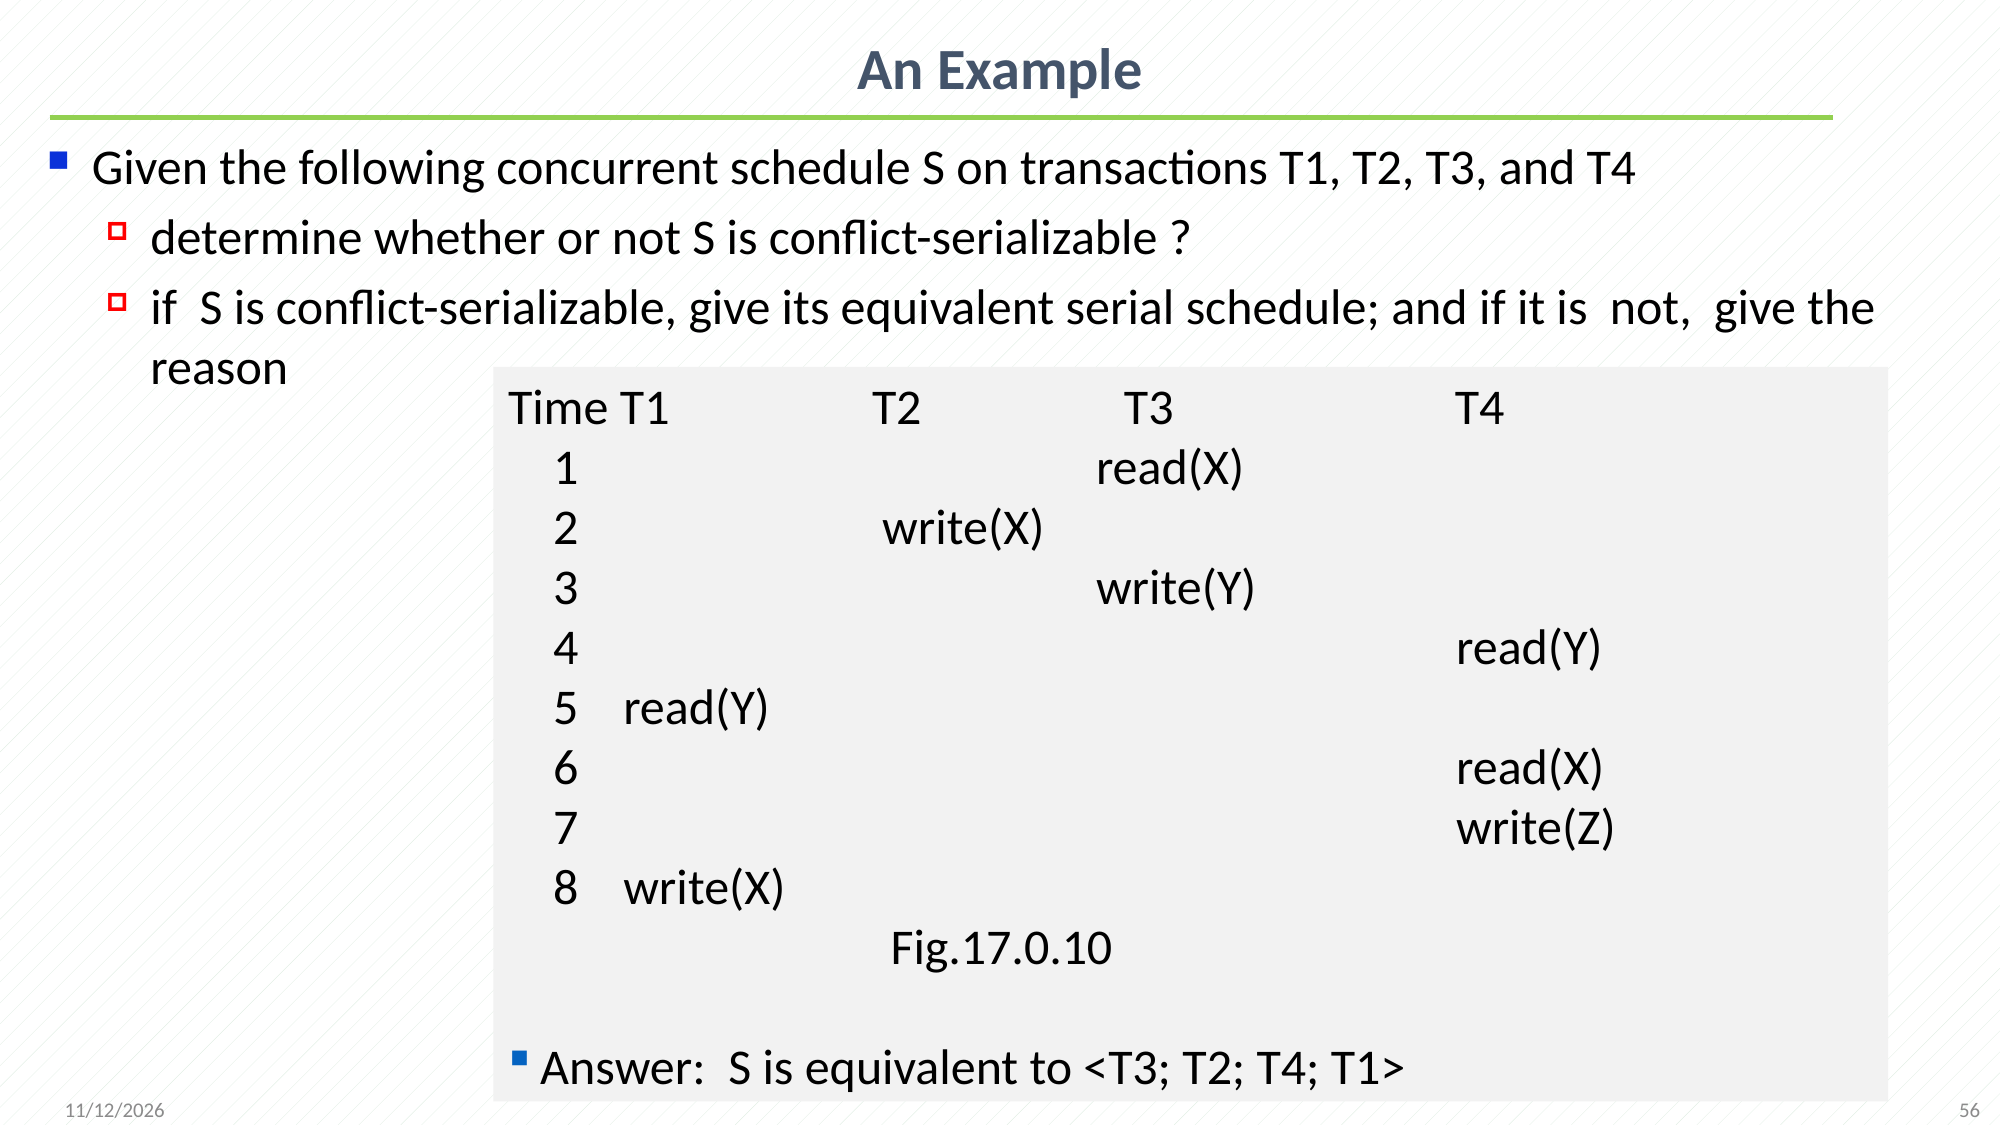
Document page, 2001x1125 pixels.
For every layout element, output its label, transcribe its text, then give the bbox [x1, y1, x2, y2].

title An Example [50, 13, 1949, 126]
slide_number 56 [1545, 1079, 1996, 1125]
text_box Time T1 T2 T3 T4 1 read(X) 2 write(X) 3 write(Y) 4 read(Y) 5 read(Y) 6 read(X) 7 write(Z) 8 write(X) Fig.17.0.10 Answer: S is equivalent to <T3; T2; T4; T1> [493, 366, 1889, 1102]
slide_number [49, 1079, 500, 1125]
list Given the following concurrent schedule S on transactions T1, T2, T3, and T4 determine whether or not S is conflict-serializable ? if S is conflict-serializable, give its equivalent serial schedule; and if it is not, give the reason [32, 126, 1974, 1081]
